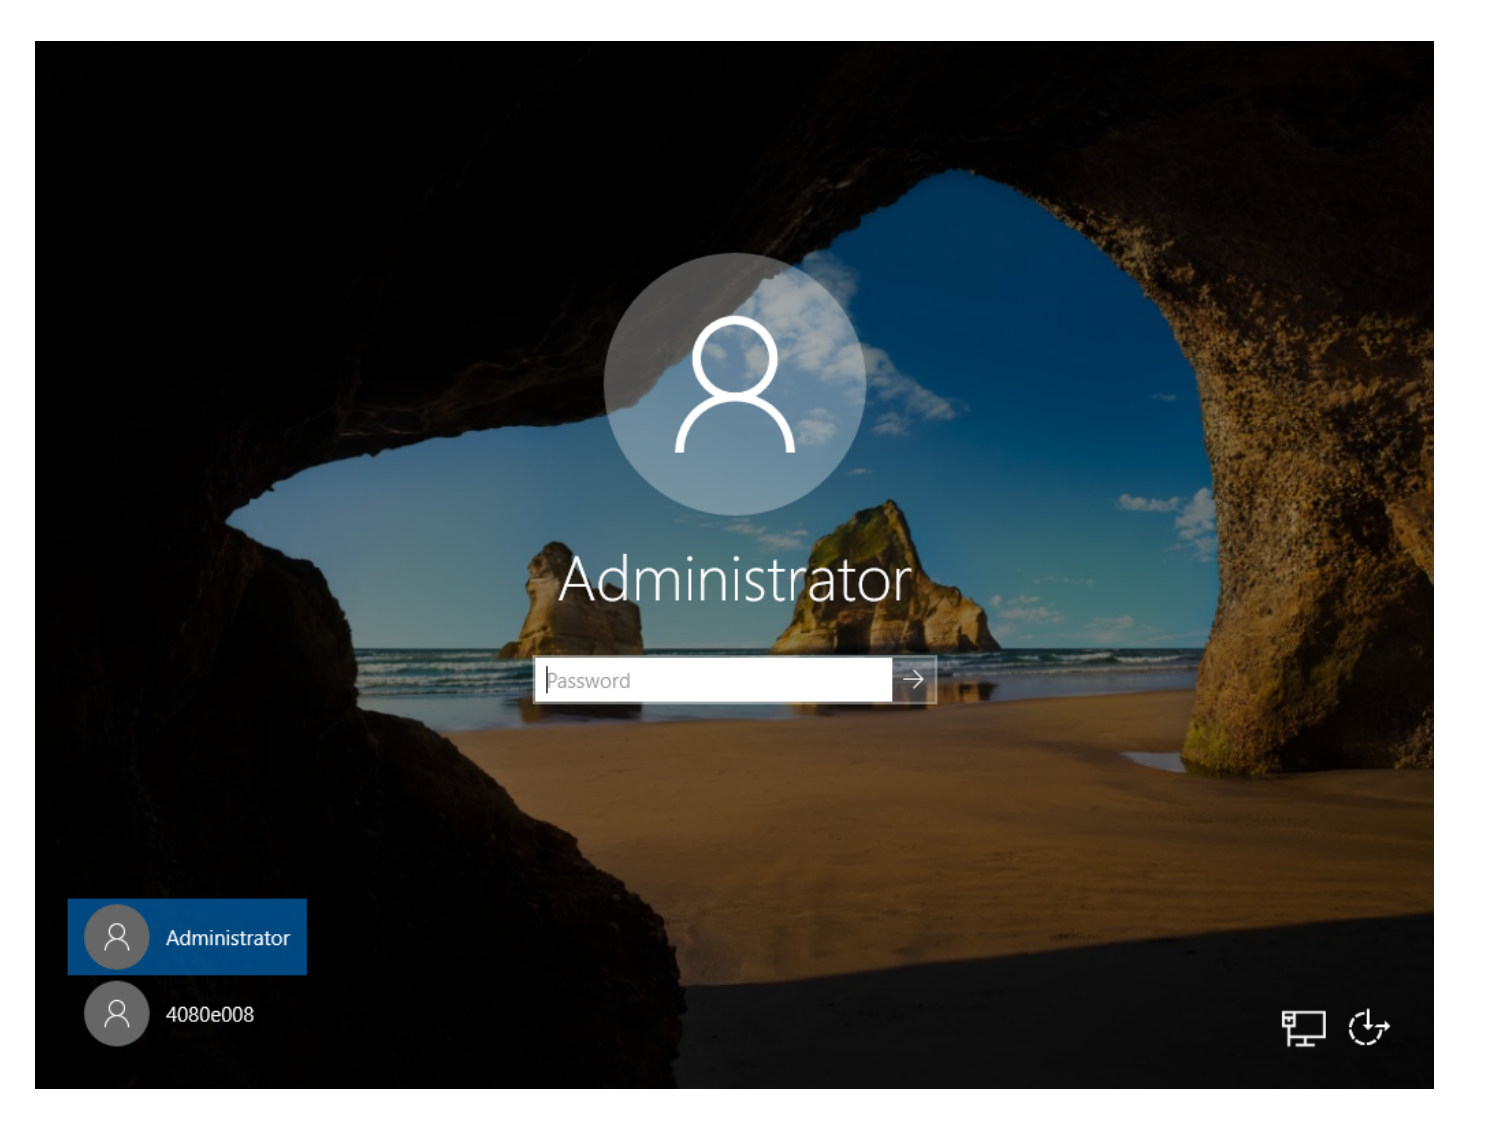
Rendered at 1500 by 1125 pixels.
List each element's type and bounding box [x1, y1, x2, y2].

picture [35, 41, 1434, 1089]
